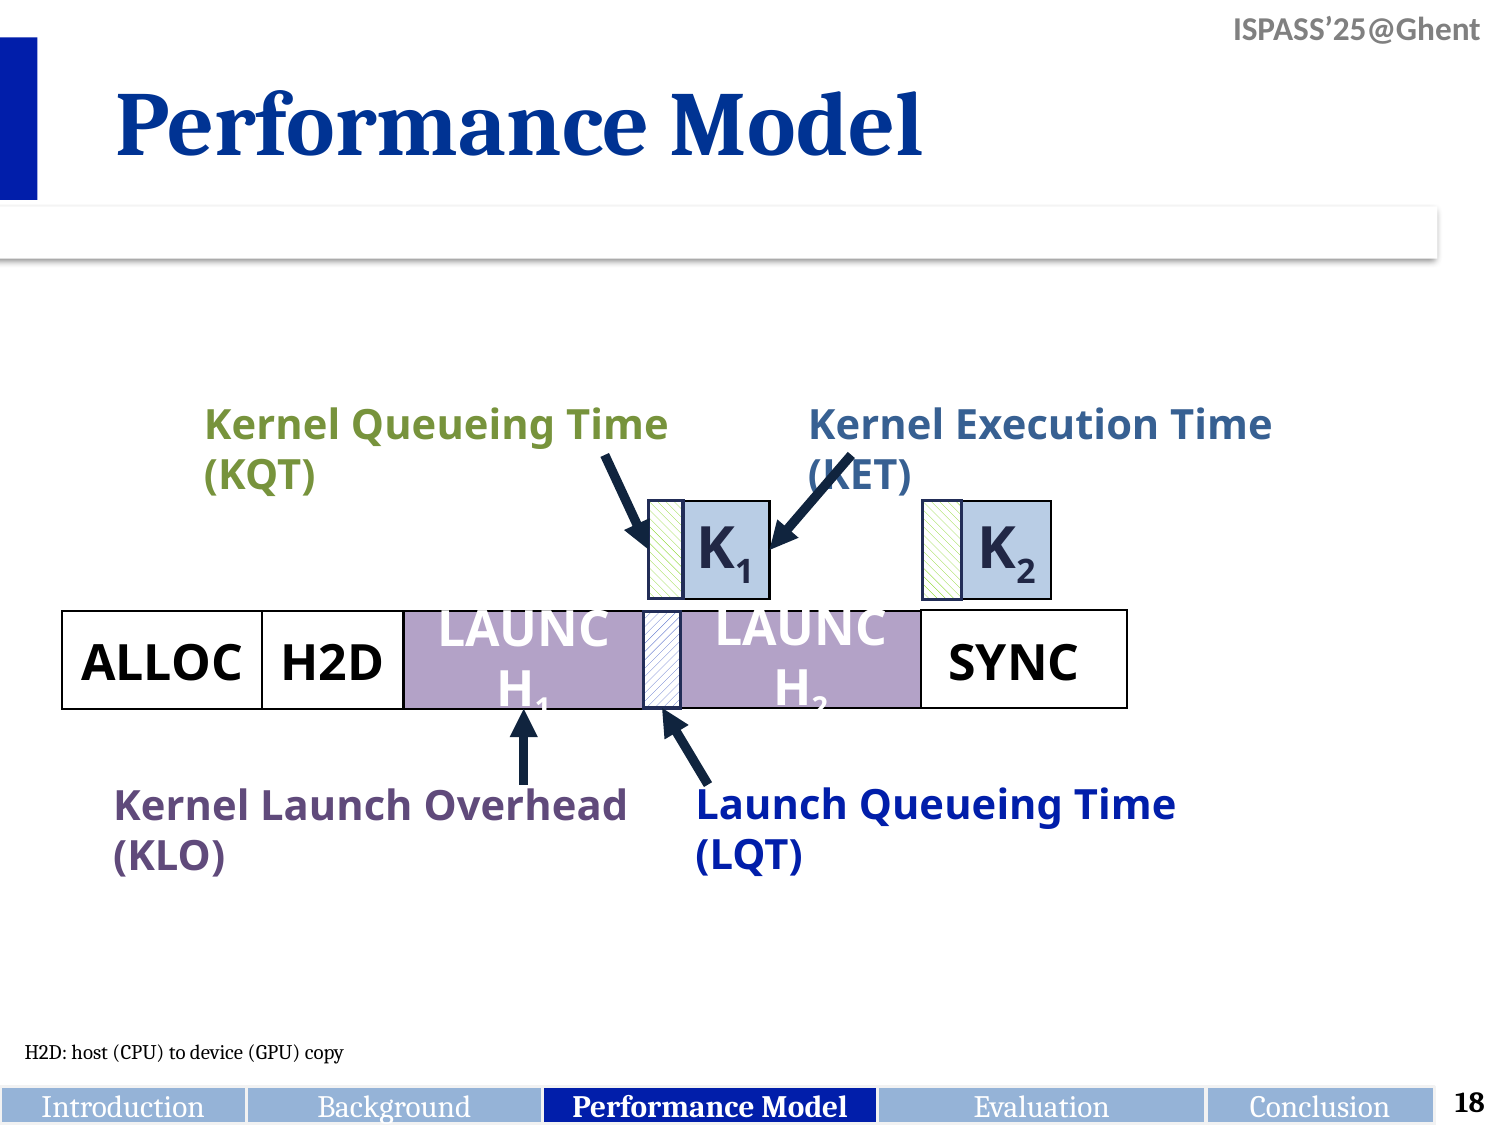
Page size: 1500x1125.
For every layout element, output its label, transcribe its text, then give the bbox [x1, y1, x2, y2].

text_box Performance Model [541, 1085, 876, 1125]
text_box H2D: host (CPU) to device (GPU) copy [9, 1030, 360, 1071]
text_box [604, 454, 649, 550]
text_box 18 [1149, 1071, 1500, 1125]
text_box Kernel Launch Overhead (KLO) [98, 771, 684, 886]
text_box H2D [262, 611, 404, 709]
title Performance Model [100, 37, 1438, 200]
text_box K1 [684, 506, 770, 599]
text_box Conclusion [1204, 1085, 1436, 1125]
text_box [920, 609, 1128, 709]
text_box Launch Queueing Time (LQT) [680, 770, 1265, 885]
text_box Introduction [0, 1085, 245, 1125]
text_box Kernel Queueing Time (KQT) [189, 390, 774, 506]
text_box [769, 454, 852, 551]
text_box Background [245, 1085, 541, 1125]
text_box Evaluation [876, 1085, 1204, 1125]
text_box [643, 611, 681, 709]
text_box LAUNCH2 [680, 610, 919, 709]
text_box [661, 707, 709, 785]
text_box K2 [962, 506, 1051, 599]
text_box ALLOC [62, 611, 262, 709]
text_box Kernel Execution Time (KET) [793, 390, 1377, 506]
text_box [648, 506, 684, 599]
text_box [922, 506, 962, 600]
text_box LAUNCH1 [404, 611, 643, 709]
